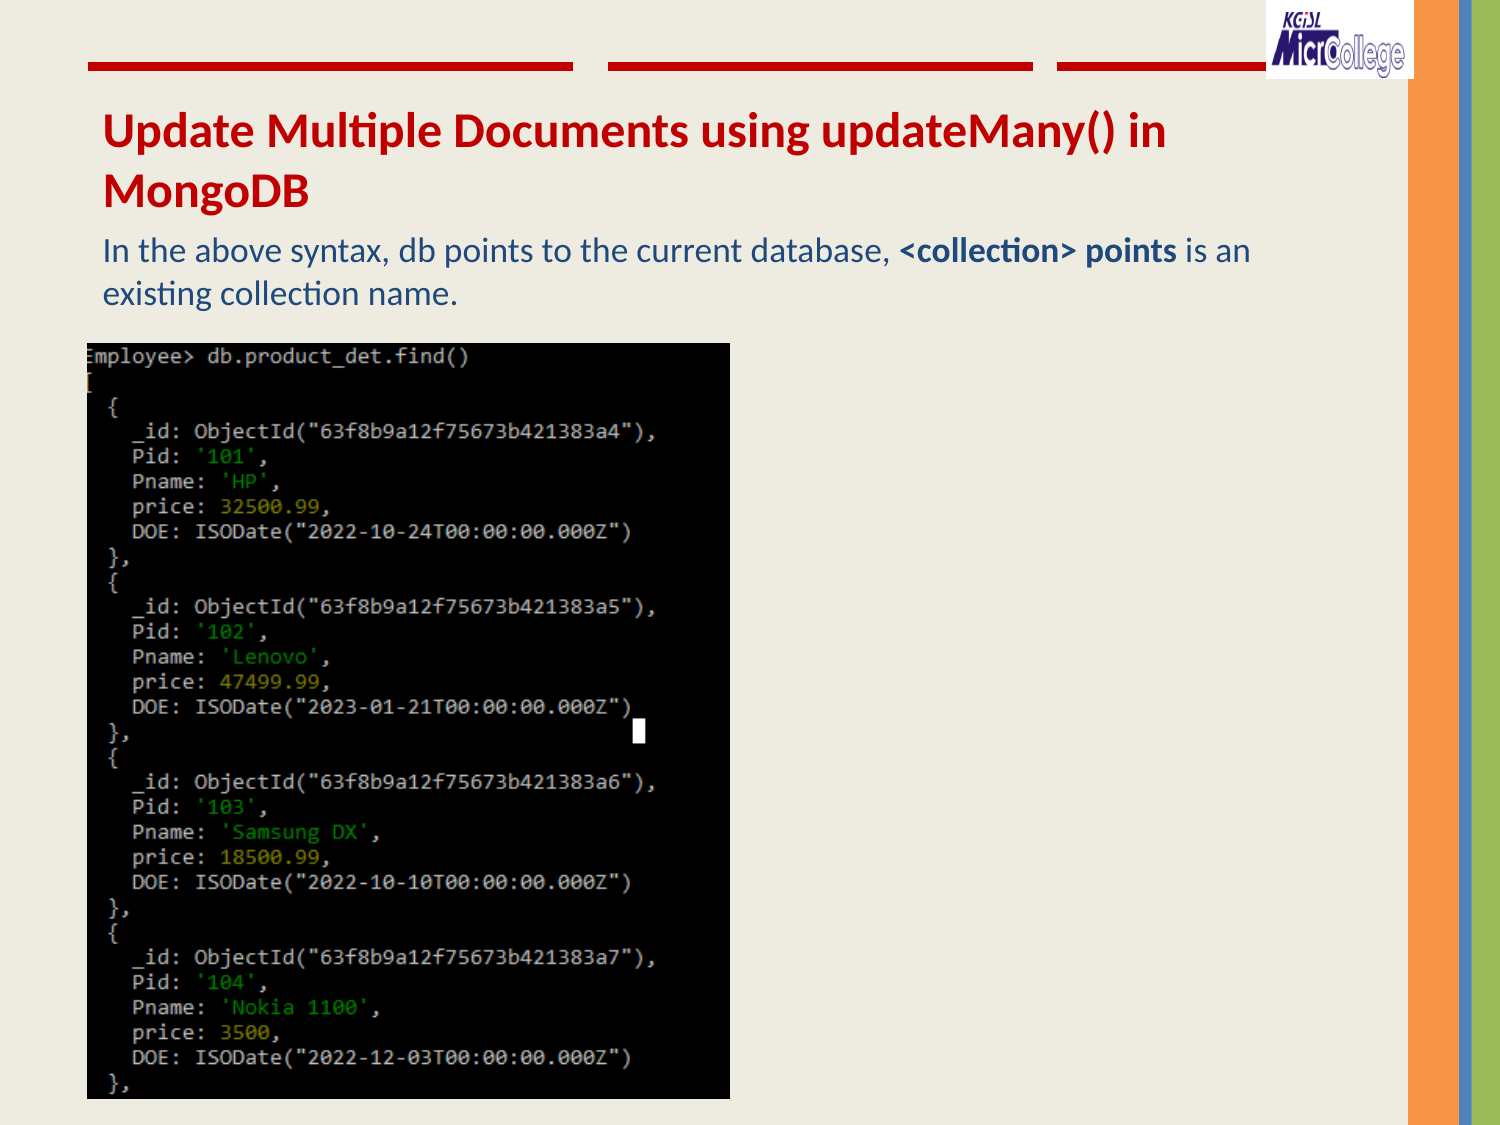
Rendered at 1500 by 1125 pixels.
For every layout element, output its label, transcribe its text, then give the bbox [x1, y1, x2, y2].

list Update Multiple Documents using updateMany() in MongoDB In the above syntax, db points to the current database, <collection> points is an existing collection name. [87, 90, 1363, 1100]
picture [87, 343, 730, 1099]
picture [1266, 0, 1415, 79]
